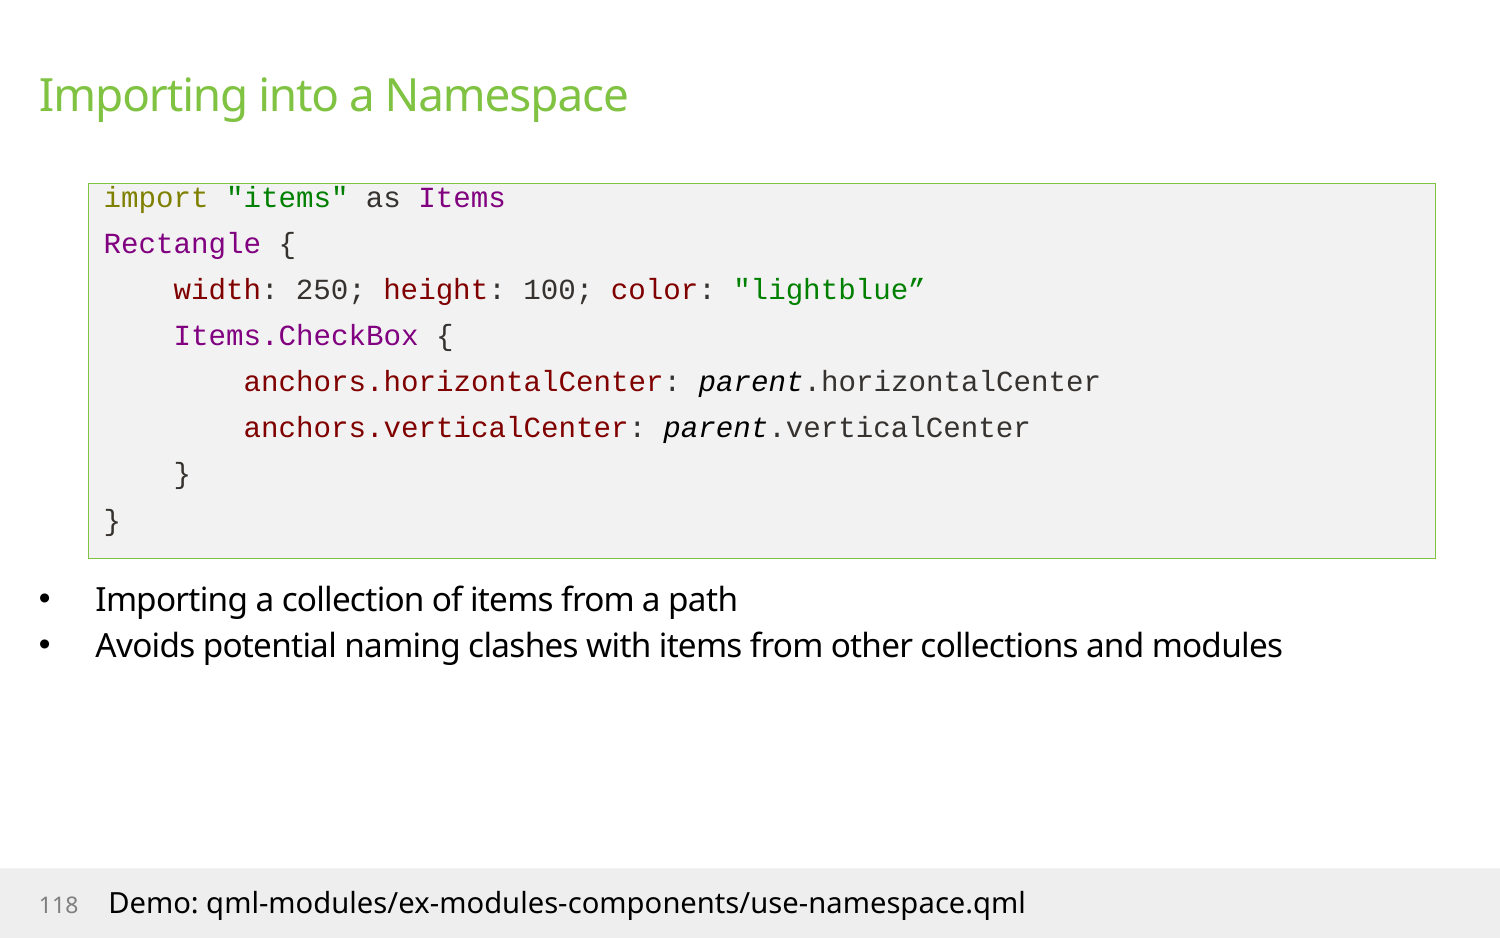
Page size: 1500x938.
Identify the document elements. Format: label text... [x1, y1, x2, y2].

list Importing a collection of items from a path Avoids potential naming clashes with items from other collections and modules [39, 577, 1412, 706]
title Importing into a Namespace [39, 66, 1052, 196]
slide_number 118 [39, 892, 93, 921]
text_box Demo: qml-modules/ex-modules-components/use-namespace.qml [93, 892, 1315, 925]
text_box import "items" as Items Rectangle { width: 250; height: 100; color: "lightblue” Items.CheckBox { anchors.horizontalCenter: parent.horizontalCenter anchors.verticalCenter: parent.verticalCenter } } [88, 183, 1436, 559]
